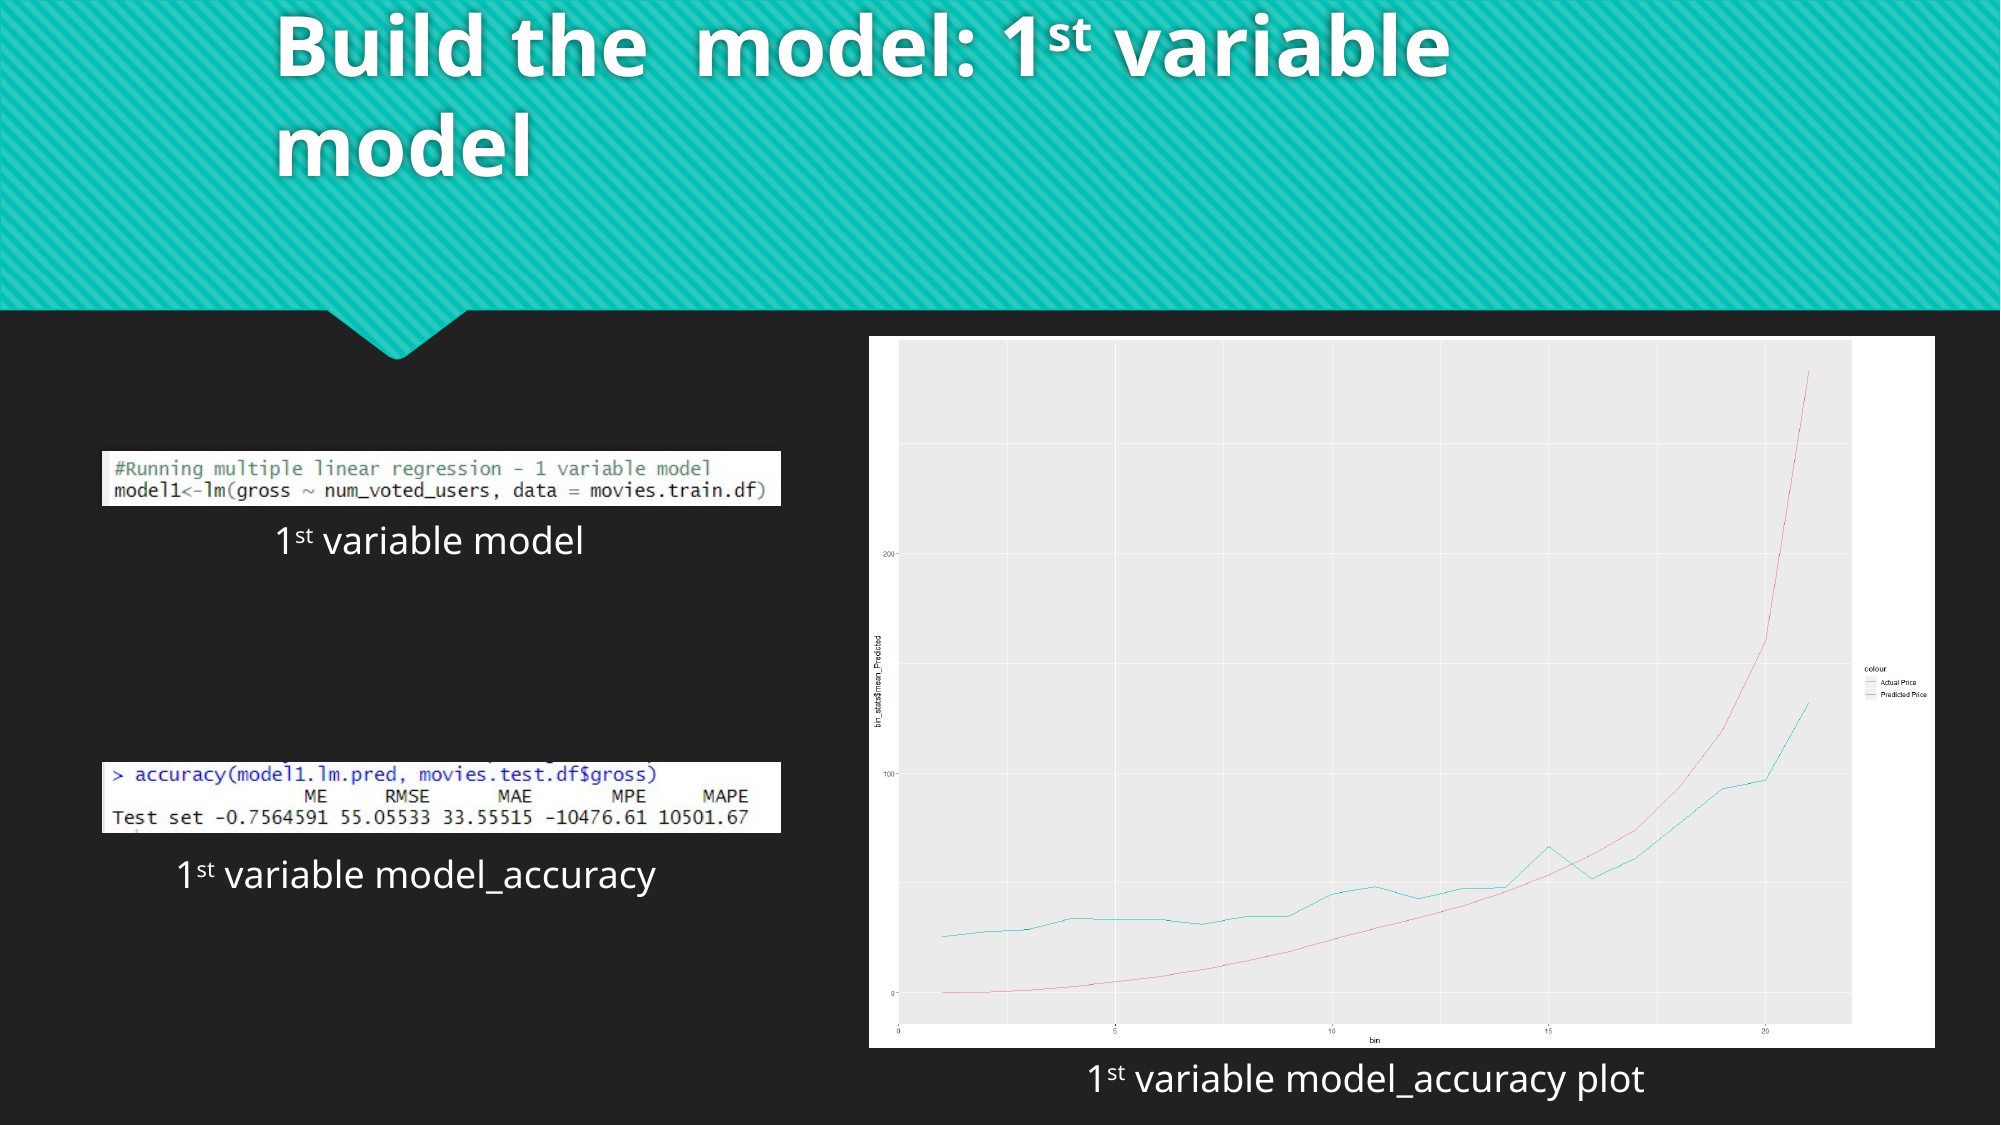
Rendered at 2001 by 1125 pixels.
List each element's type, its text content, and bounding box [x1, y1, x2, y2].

text_box 1st variable model_accuracy [160, 843, 723, 904]
title Build the model: 1st variable model [259, 77, 1741, 201]
picture [102, 762, 781, 833]
text_box 1st variable model [259, 509, 624, 570]
picture [869, 336, 1935, 1048]
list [102, 451, 781, 506]
text_box 1st variable model_accuracy plot [1070, 1048, 1733, 1107]
